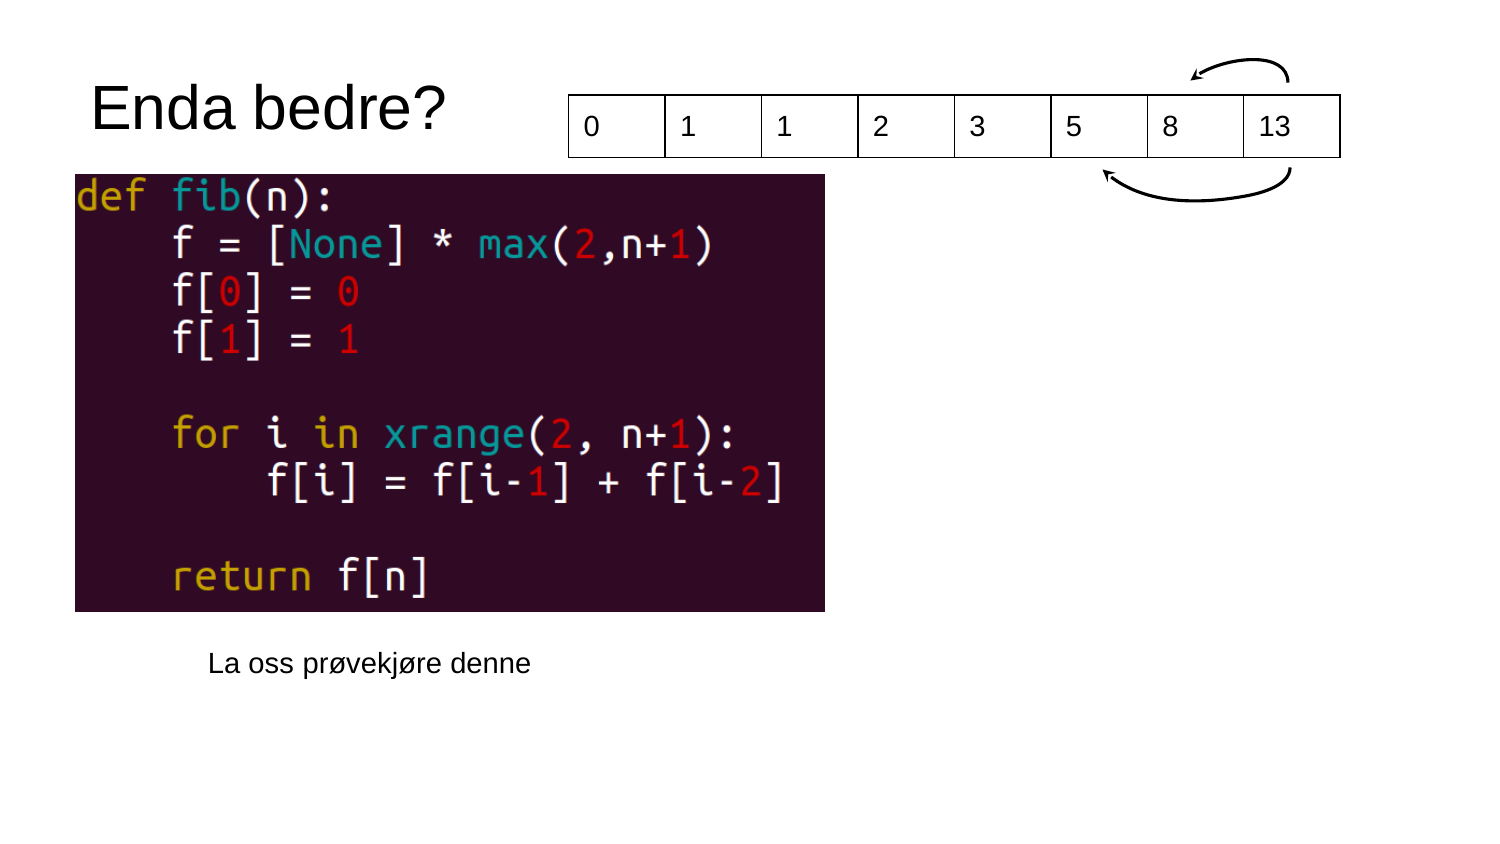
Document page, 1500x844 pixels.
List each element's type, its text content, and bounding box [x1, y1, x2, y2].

table_header 13 [1244, 96, 1339, 157]
text_box La oss prøvekjøre denne [192, 629, 559, 701]
table_header 5 [1052, 96, 1147, 157]
text_box [1102, 167, 1291, 202]
table_header 0 [569, 96, 664, 157]
table_header 2 [859, 96, 954, 157]
picture [74, 174, 825, 612]
table_header 8 [1148, 96, 1243, 157]
table_header 1 [666, 96, 761, 157]
title Enda bedre? [75, 33, 1425, 175]
table_header 1 [762, 96, 857, 157]
text_box [1190, 59, 1289, 83]
table_header 3 [955, 96, 1050, 157]
